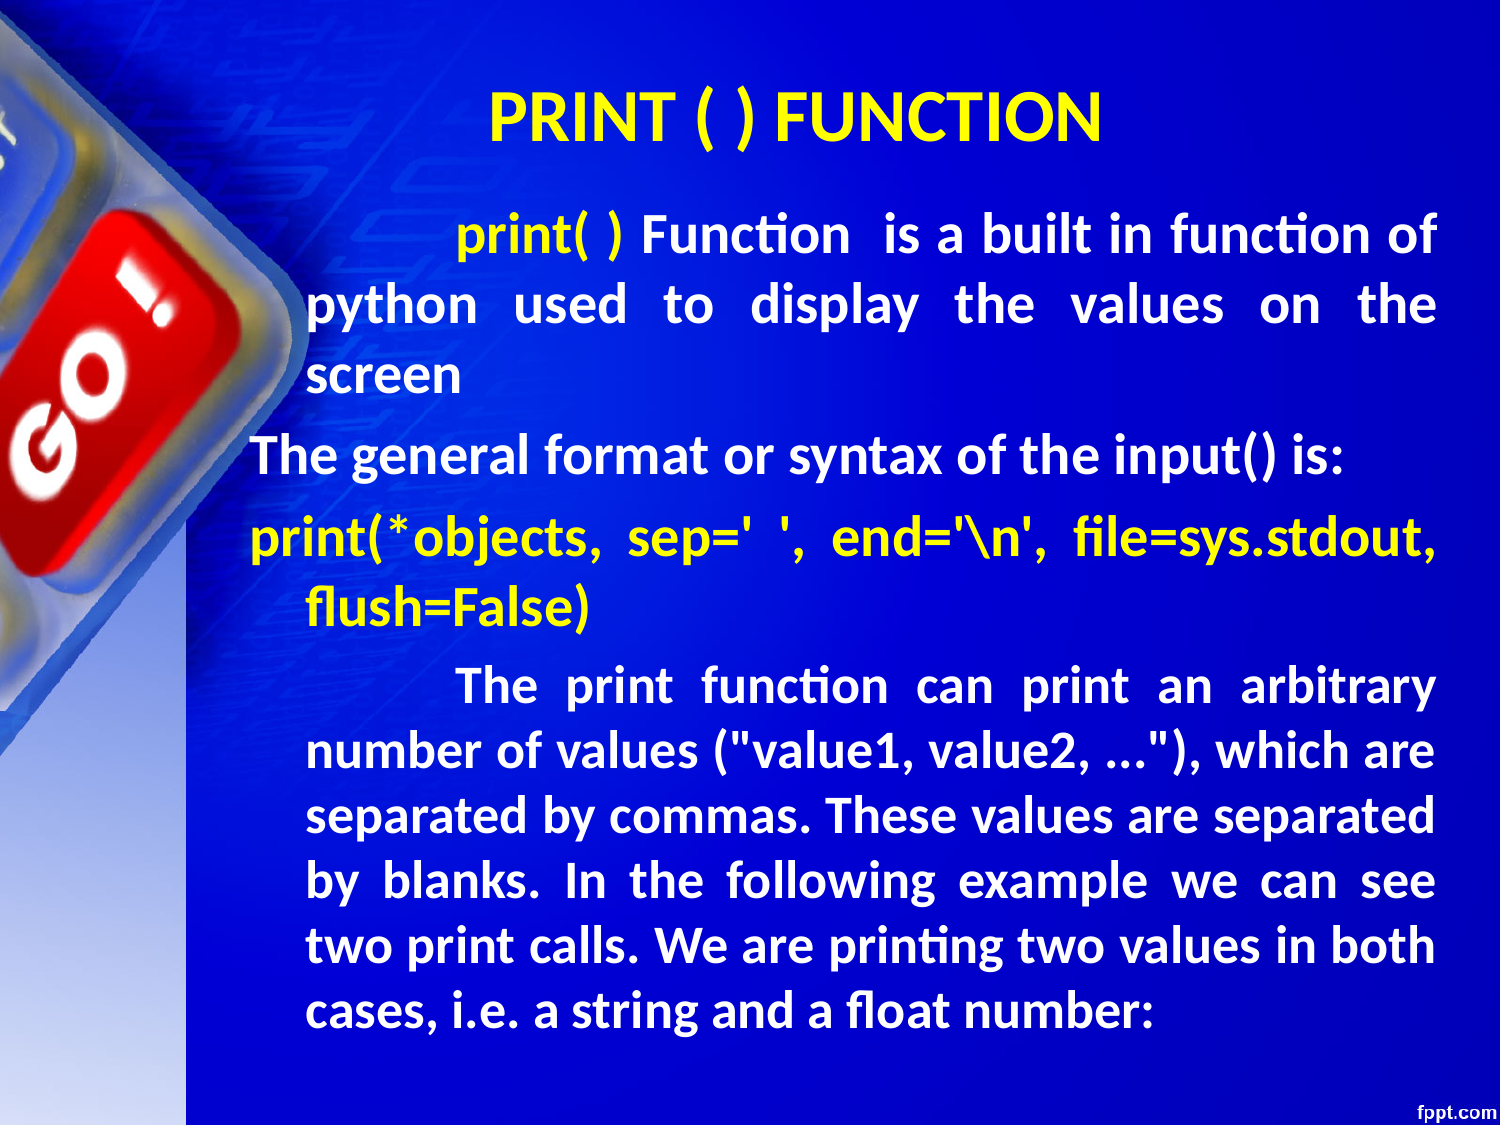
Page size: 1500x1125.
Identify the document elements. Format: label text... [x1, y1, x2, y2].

title PRINT ( ) FUNCTION [117, 46, 1477, 176]
text_box print( ) Function is a built in function of python used to display the values on the screen The general format or syntax of the input() is: print(*objects, sep=' ', end='\n', file=sys.stdout, flush=False) The print function can print an arbitrary number of values ("value1, value2, ..."), which are separated by commas. These values are separated by blanks. In the following example we can see two print calls. We are printing two values in both cases, i.e. a string and a float number: [234, 187, 1454, 1008]
picture [0, 0, 1500, 1125]
